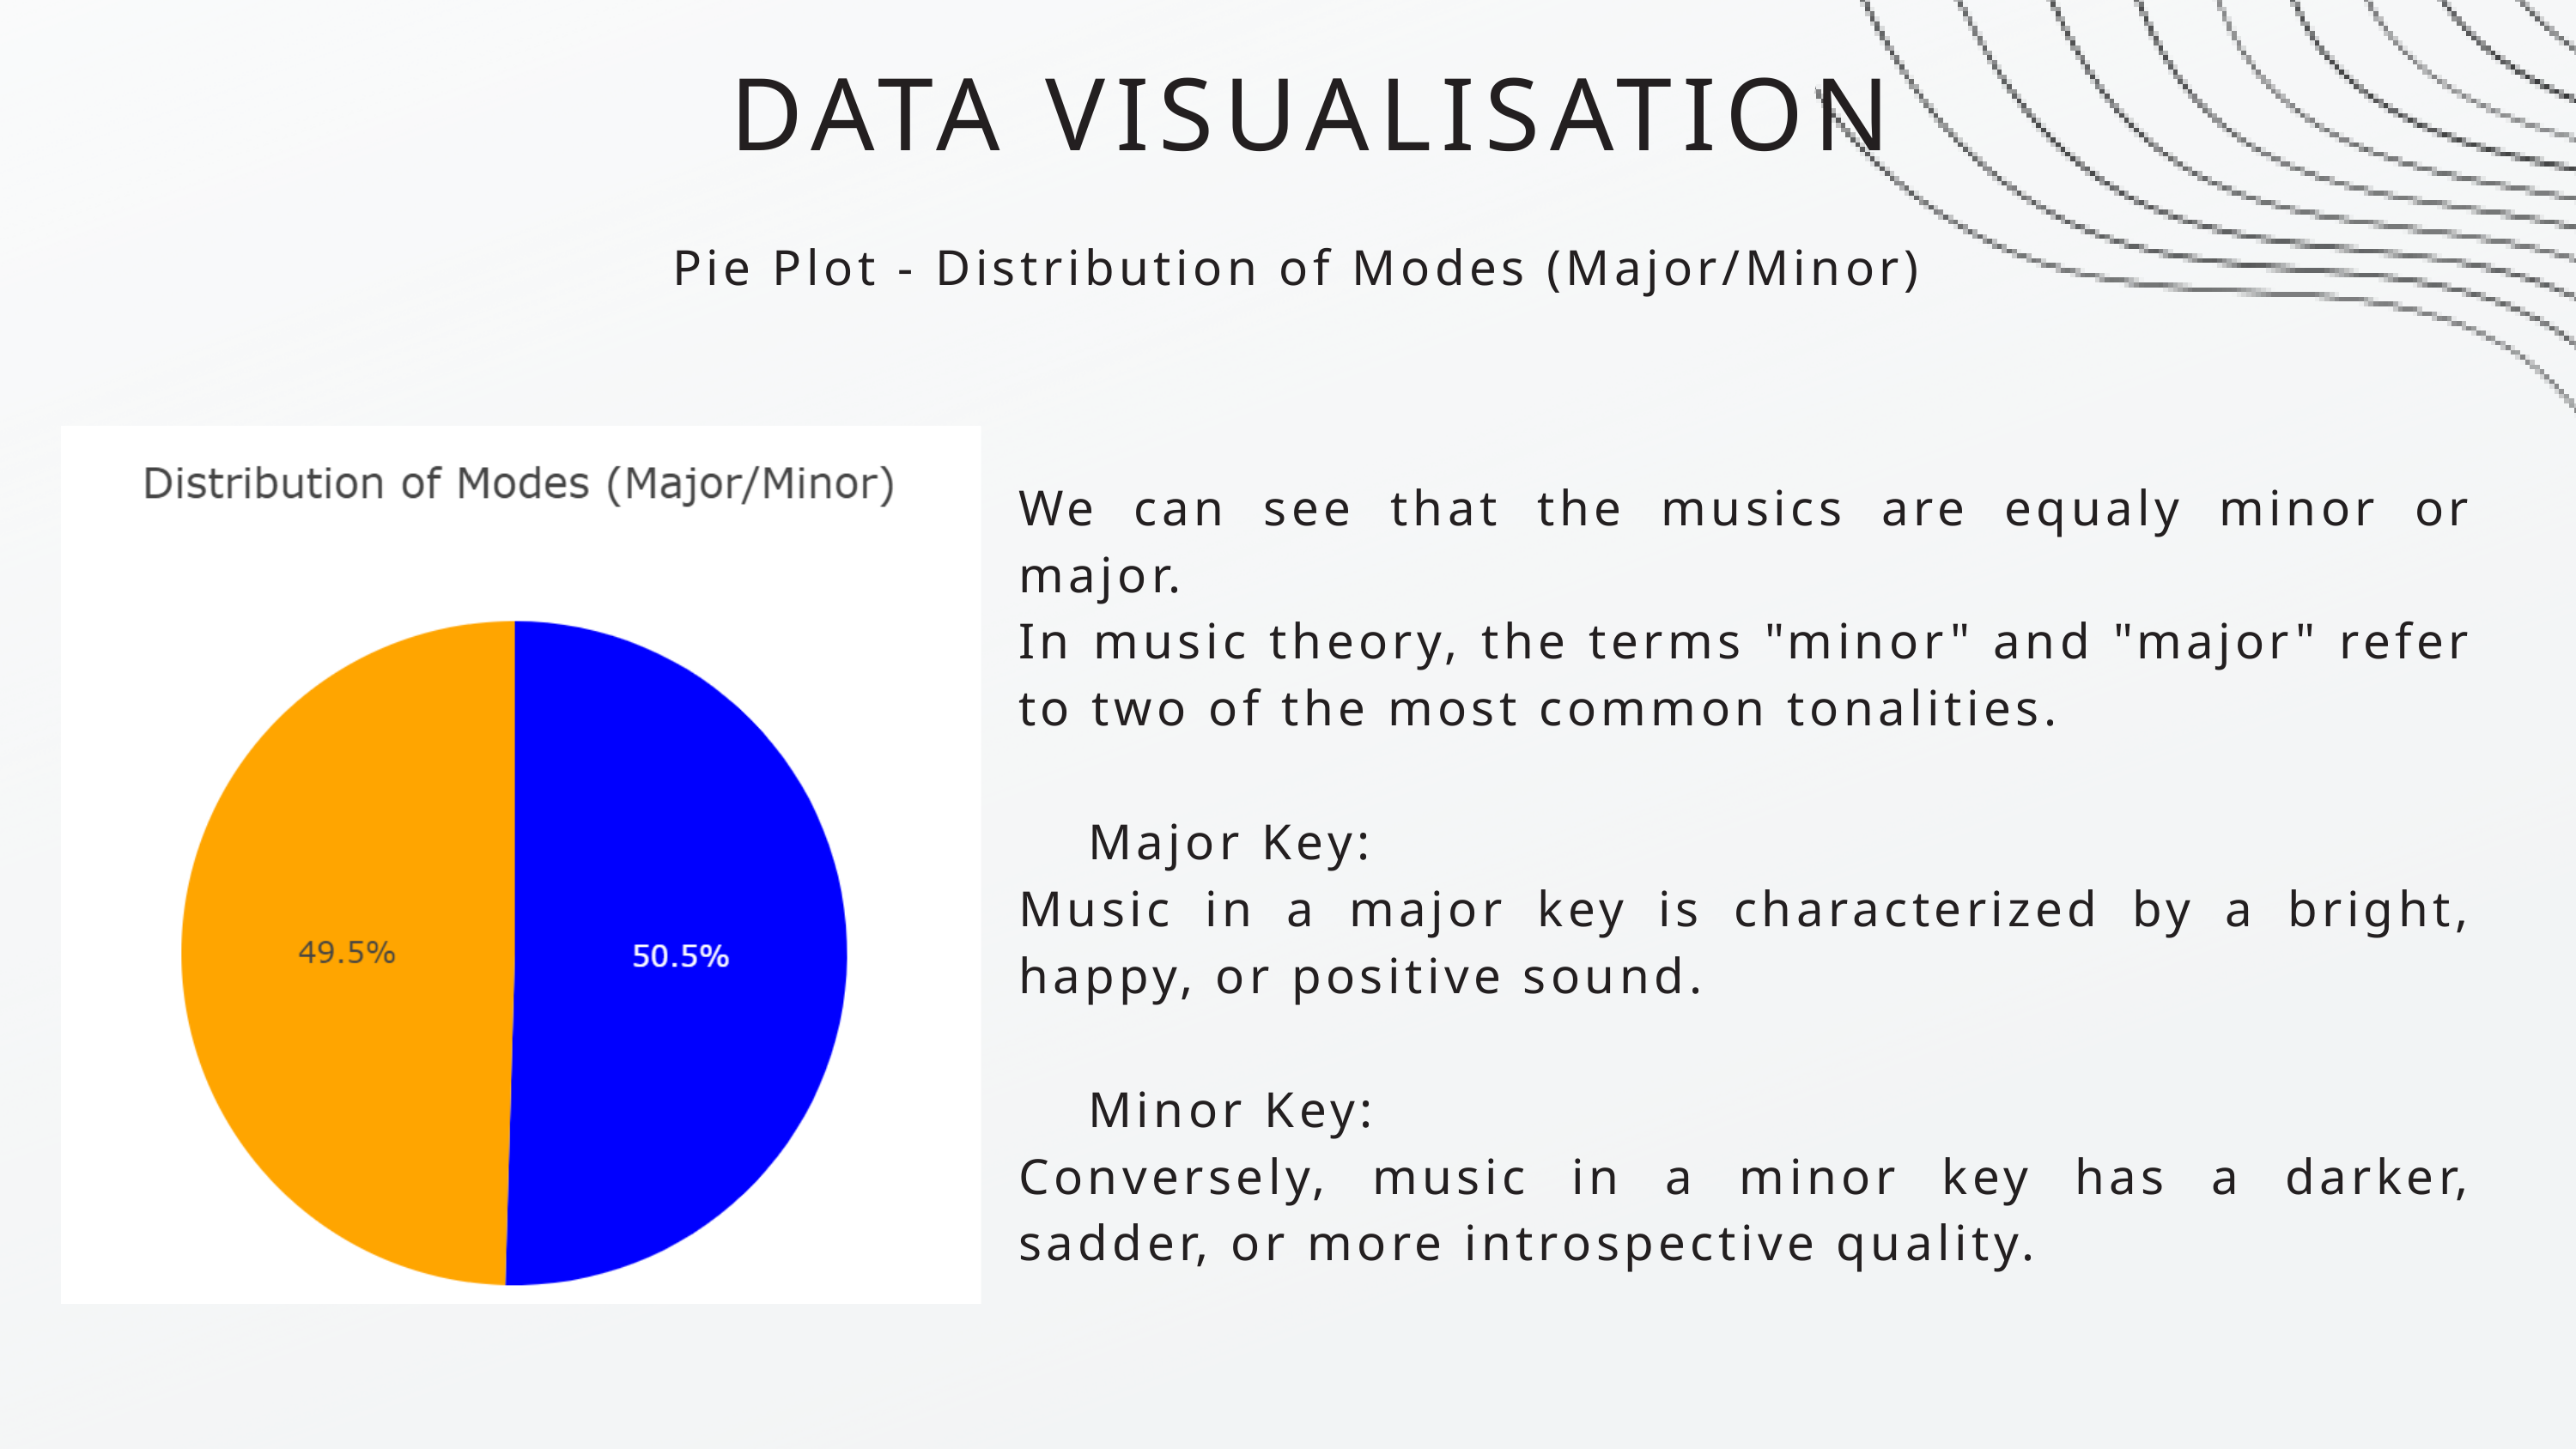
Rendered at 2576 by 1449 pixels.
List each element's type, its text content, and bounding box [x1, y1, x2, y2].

text_box [1778, 0, 2576, 502]
text_box We can see that the musics are equaly minor or major. In music theory, the terms "minor" and "major" refer to two of the most common tonalities. Major Key: Music in a major key is characterized by a bright, happy, or positive sound. Minor Key: Conversely, music in a minor key has a darker, sadder, or more introspective quality. [1018, 468, 2476, 1271]
text_box Pie Plot - Distribution of Modes (Major/Minor) [637, 228, 1939, 362]
text_box [61, 426, 981, 1304]
text_box DATA VISUALISATION [146, 33, 2476, 172]
text_box [0, 0, 2576, 1449]
